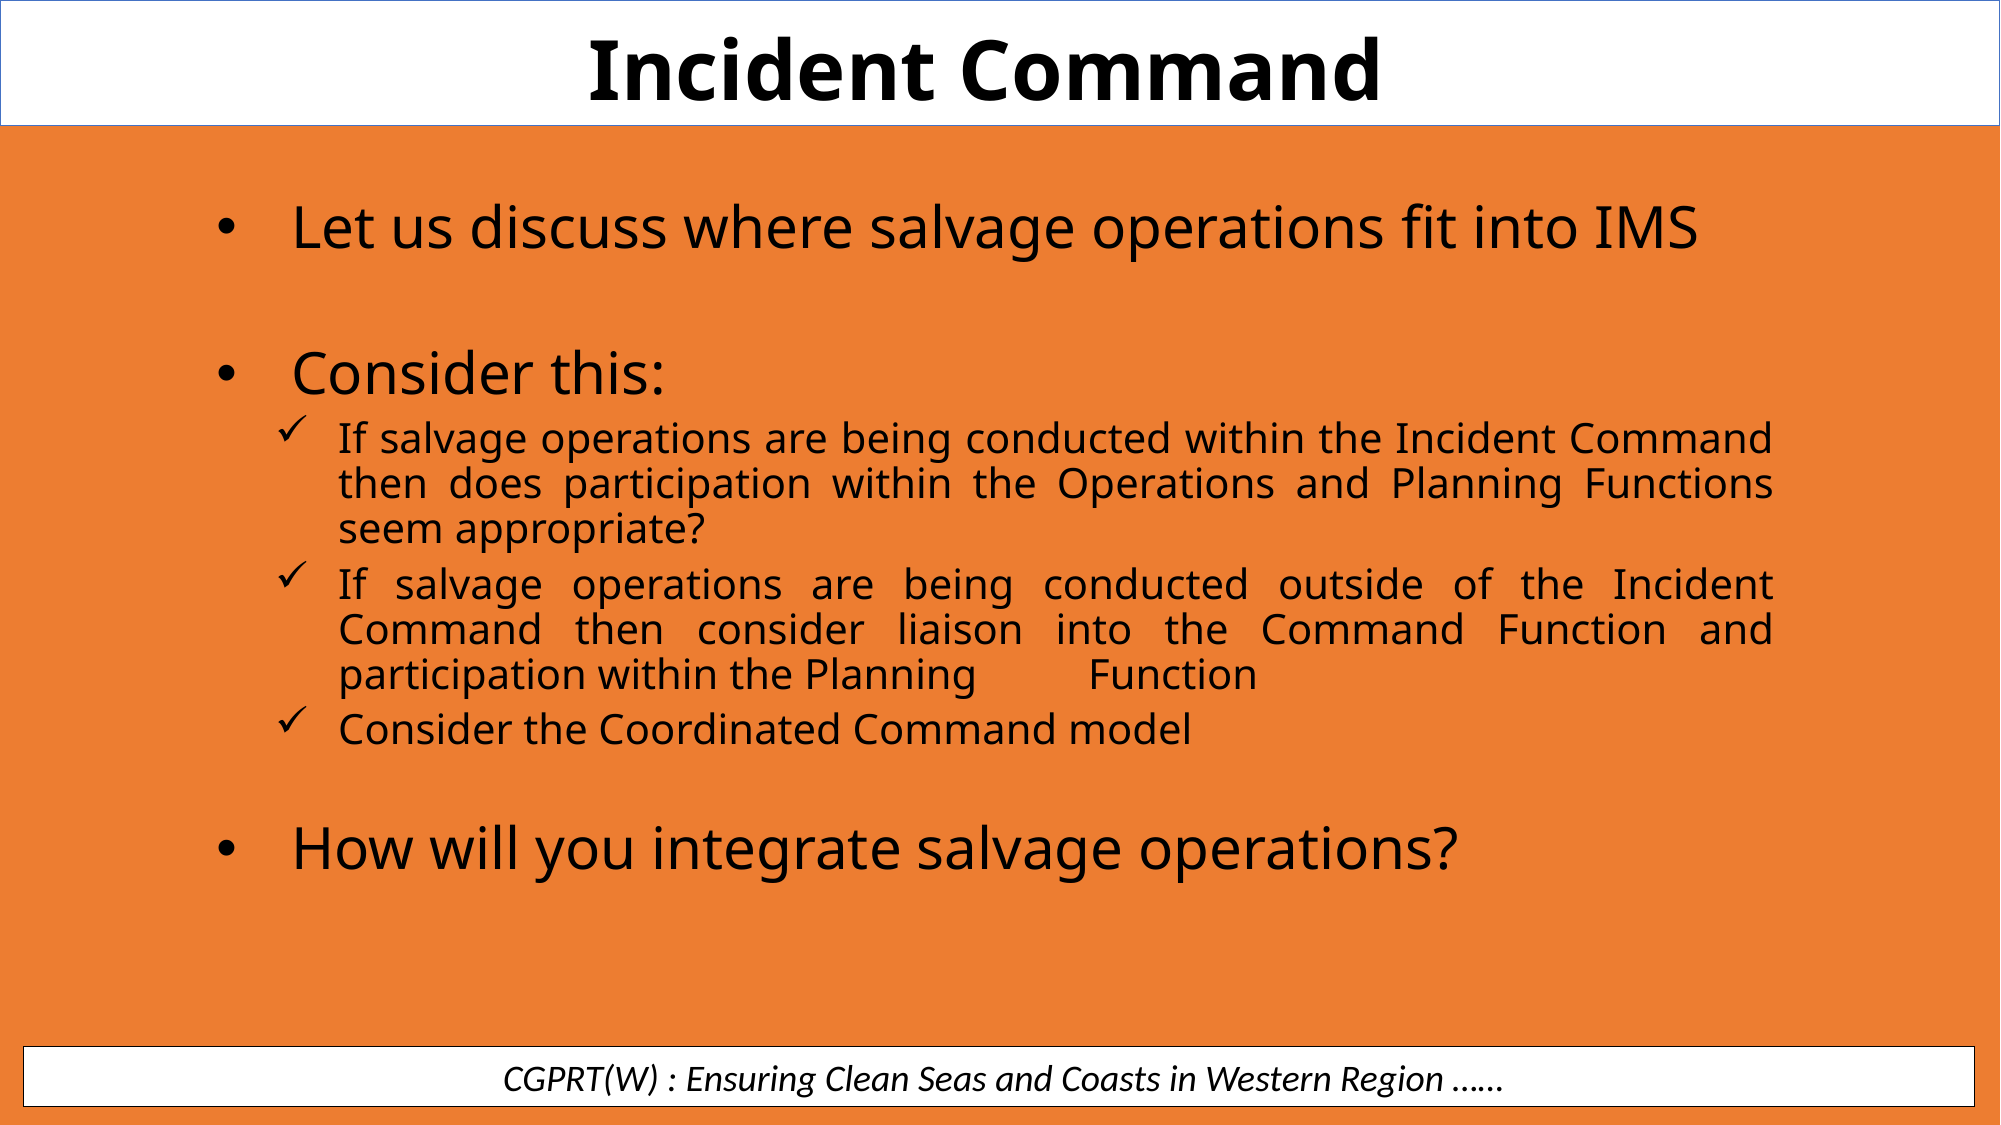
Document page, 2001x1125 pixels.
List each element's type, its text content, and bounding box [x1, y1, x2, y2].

text_box CGPRT(W) : Ensuring Clean Seas and Coasts in Western Region …… [23, 1046, 1975, 1107]
text_box Let us discuss where salvage operations fit into IMS Consider this: If salvage operations are being conducted within the Incident Command then does participation within the Operations and Planning Functions seem appropriate? If salvage operations are being conducted outside of the Incident Command then consider liaison into the Command Function and participation within the Planning Function Consider the Coordinated Command model How will you integrate salvage operations? [201, 190, 1790, 1047]
text_box [0, 0, 2000, 126]
text_box Incident Command [311, 21, 1662, 114]
